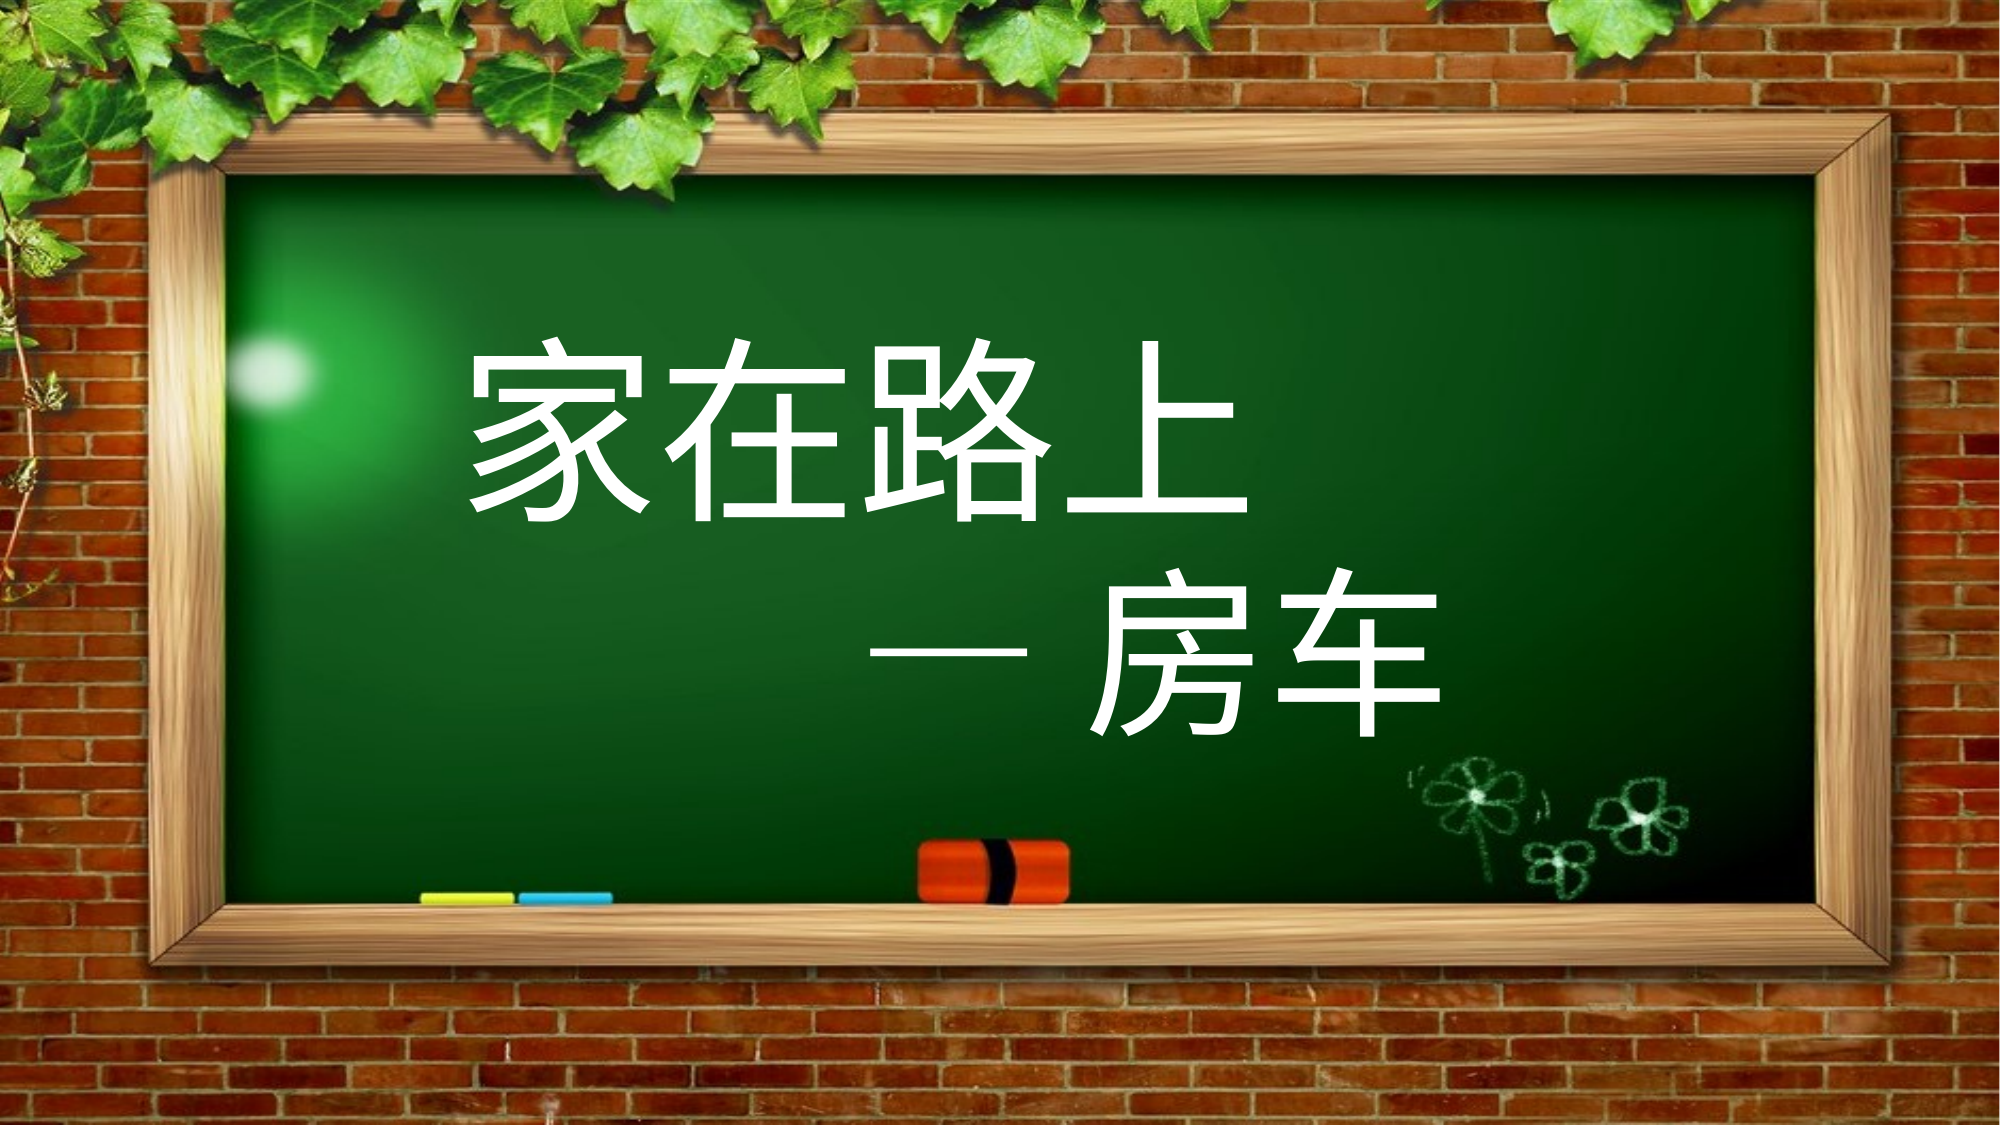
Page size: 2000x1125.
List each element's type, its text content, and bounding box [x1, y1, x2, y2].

text_box 家在路上 —房车 [350, 326, 1827, 773]
picture [0, 0, 2000, 1125]
